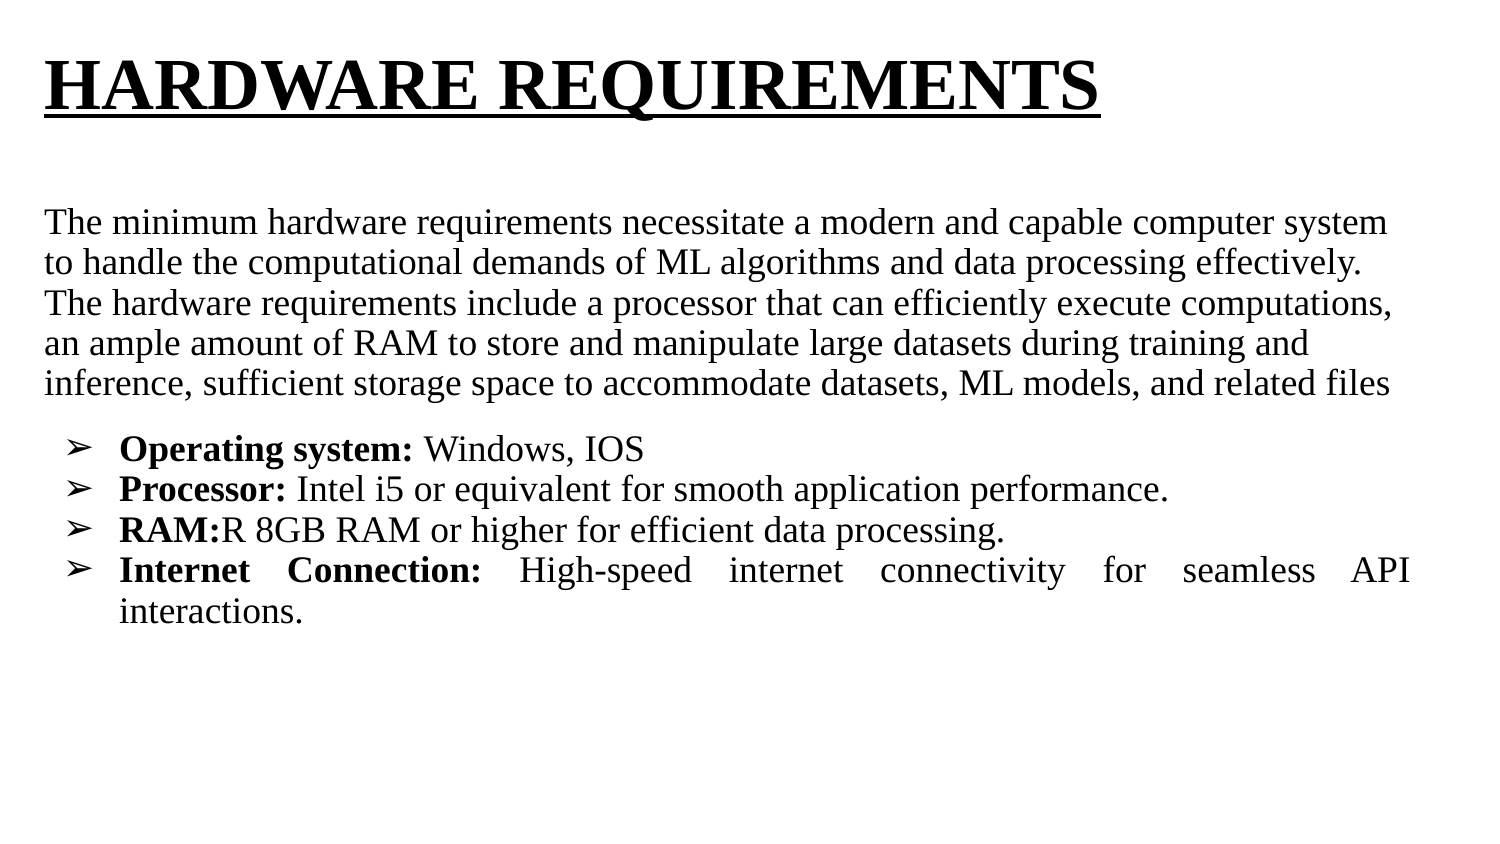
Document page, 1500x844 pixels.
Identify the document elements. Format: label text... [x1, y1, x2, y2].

title HARDWARE REQUIREMENTS [29, 31, 1427, 126]
list The minimum hardware requirements necessitate a modern and capable computer system to handle the computational demands of ML algorithms and data processing effectively. The hardware requirements include a processor that can efficiently execute computations, an ample amount of RAM to store and manipulate large datasets during training and inference, sufficient storage space to accommodate datasets, ML models, and related files Operating system: Windows, IOS Processor: Intel i5 or equivalent for smooth application performance. RAM:R 8GB RAM or higher for efficient data processing. Internet Connection: High-speed internet connectivity for seamless API interactions. [29, 186, 1427, 748]
